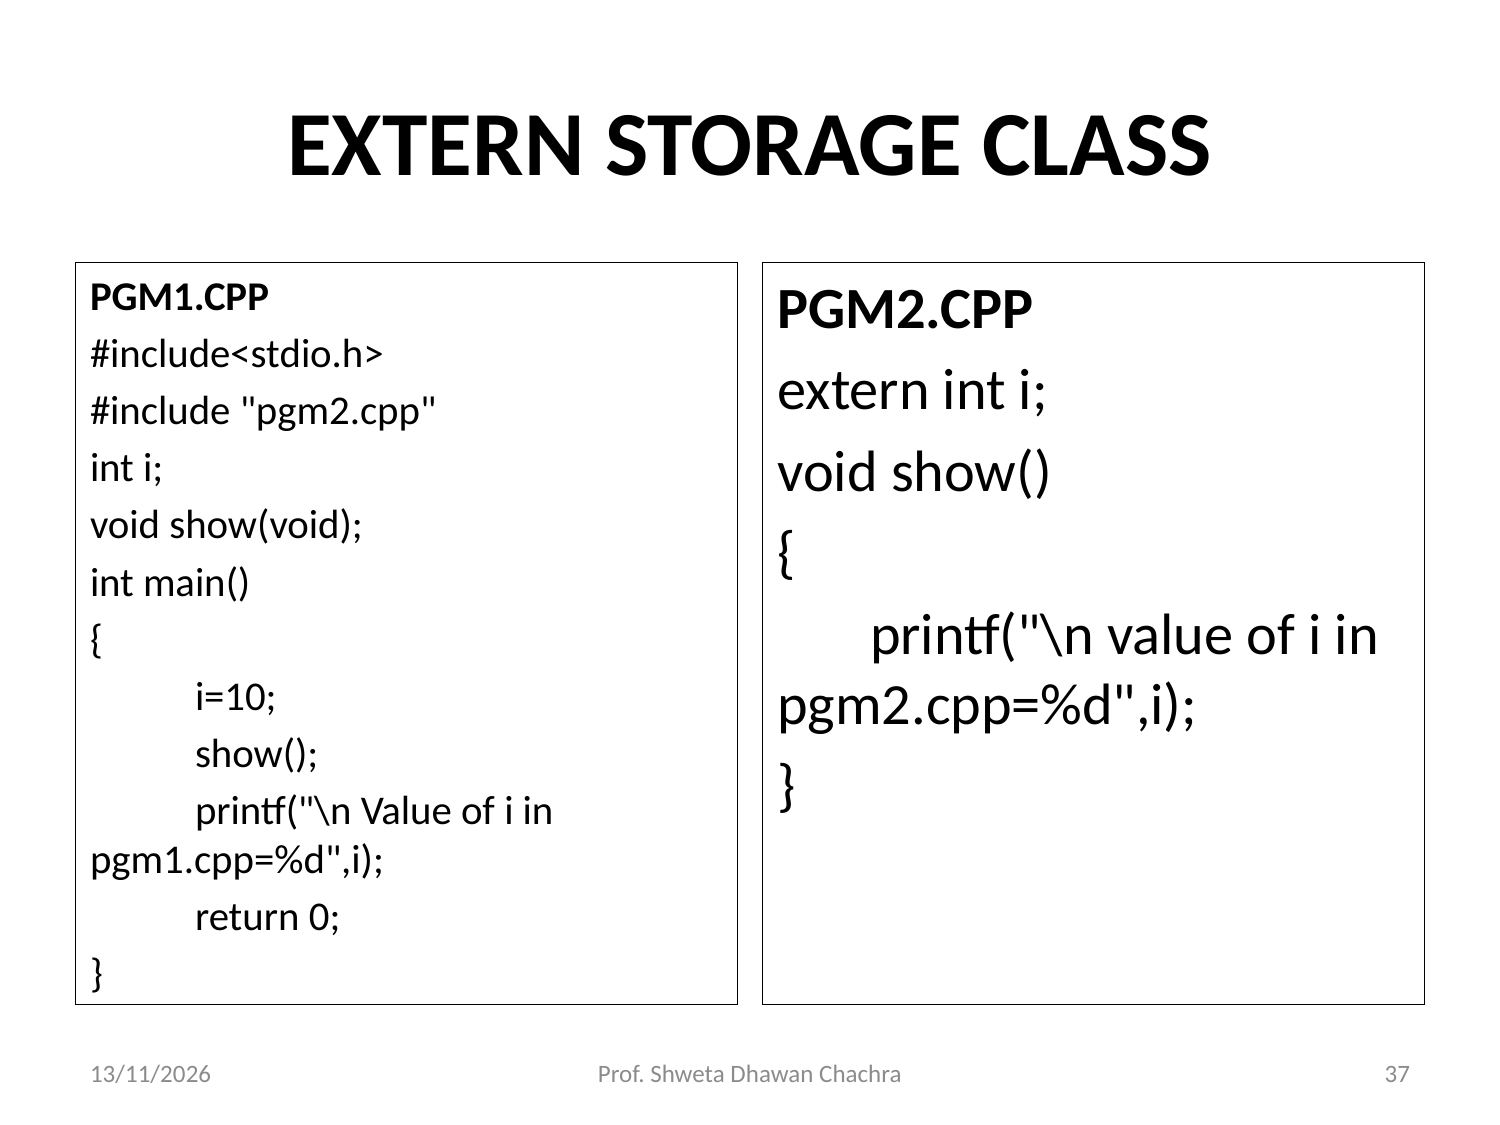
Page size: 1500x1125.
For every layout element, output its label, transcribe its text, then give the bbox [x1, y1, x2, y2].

list PGM1.CPP #include<stdio.h> #include "pgm2.cpp" int i; void show(void); int main() { i=10; show(); printf("\n Value of i in pgm1.cpp=%d",i); return 0; } [75, 262, 738, 1005]
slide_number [75, 1042, 425, 1103]
slide_number 37 [1074, 1042, 1425, 1103]
footer Prof. Shweta Dhawan Chachra [512, 1042, 988, 1103]
list PGM2.CPP extern int i; void show() { printf("\n value of i in pgm2.cpp=%d",i); } [762, 262, 1425, 1005]
title EXTERN STORAGE CLASS [75, 45, 1425, 233]
